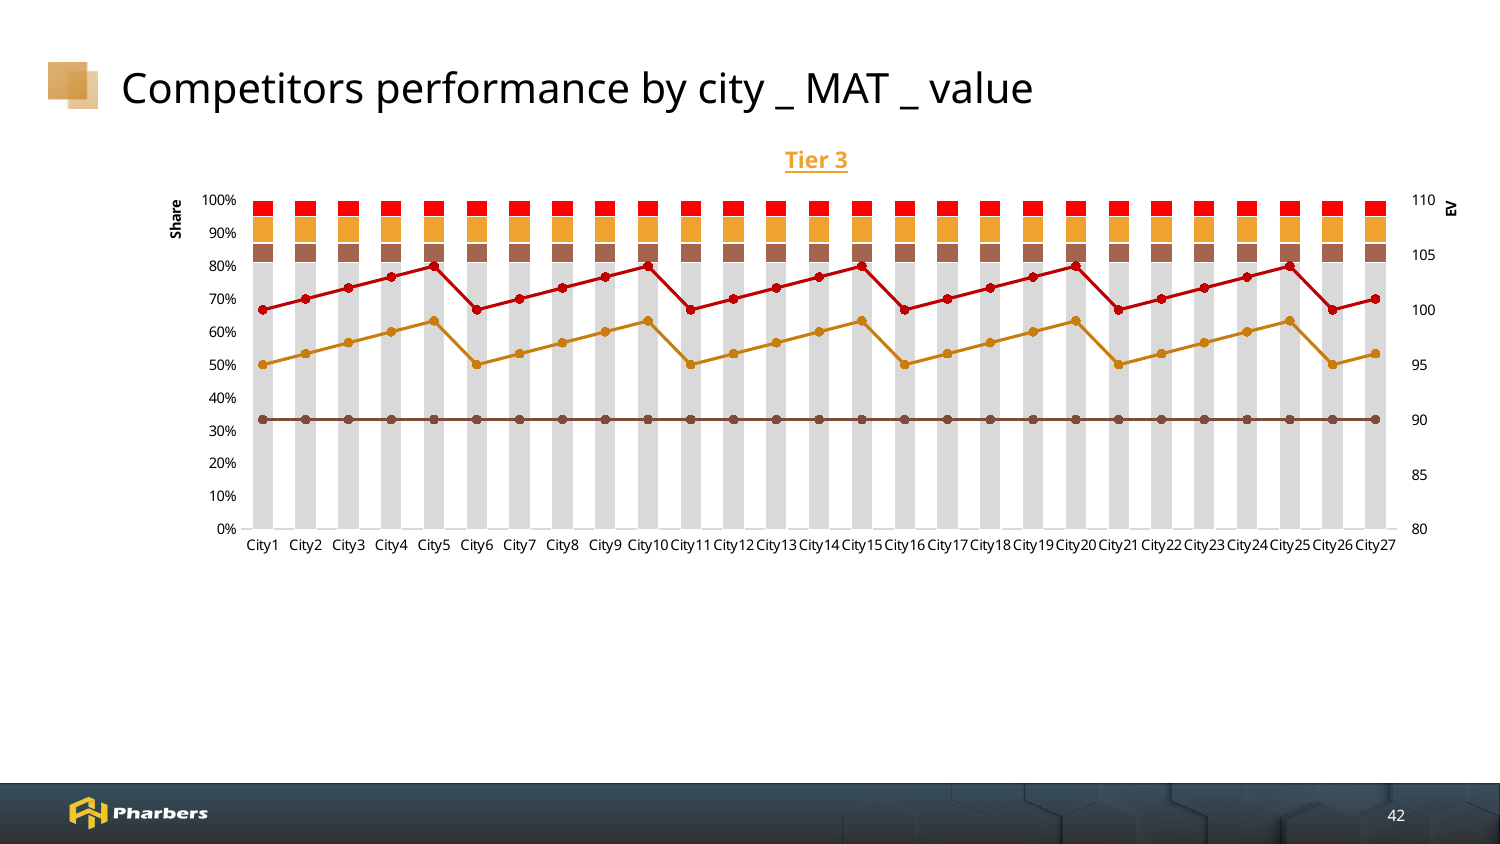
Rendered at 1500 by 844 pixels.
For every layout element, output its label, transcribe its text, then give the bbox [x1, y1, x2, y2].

picture [0, 783, 1500, 844]
title Competitors performance by city _ MAT _ value [106, 21, 1419, 120]
chart [24, 177, 1476, 753]
slide_number 42 [1387, 806, 1450, 826]
text_box Tier 3 [587, 138, 1046, 175]
